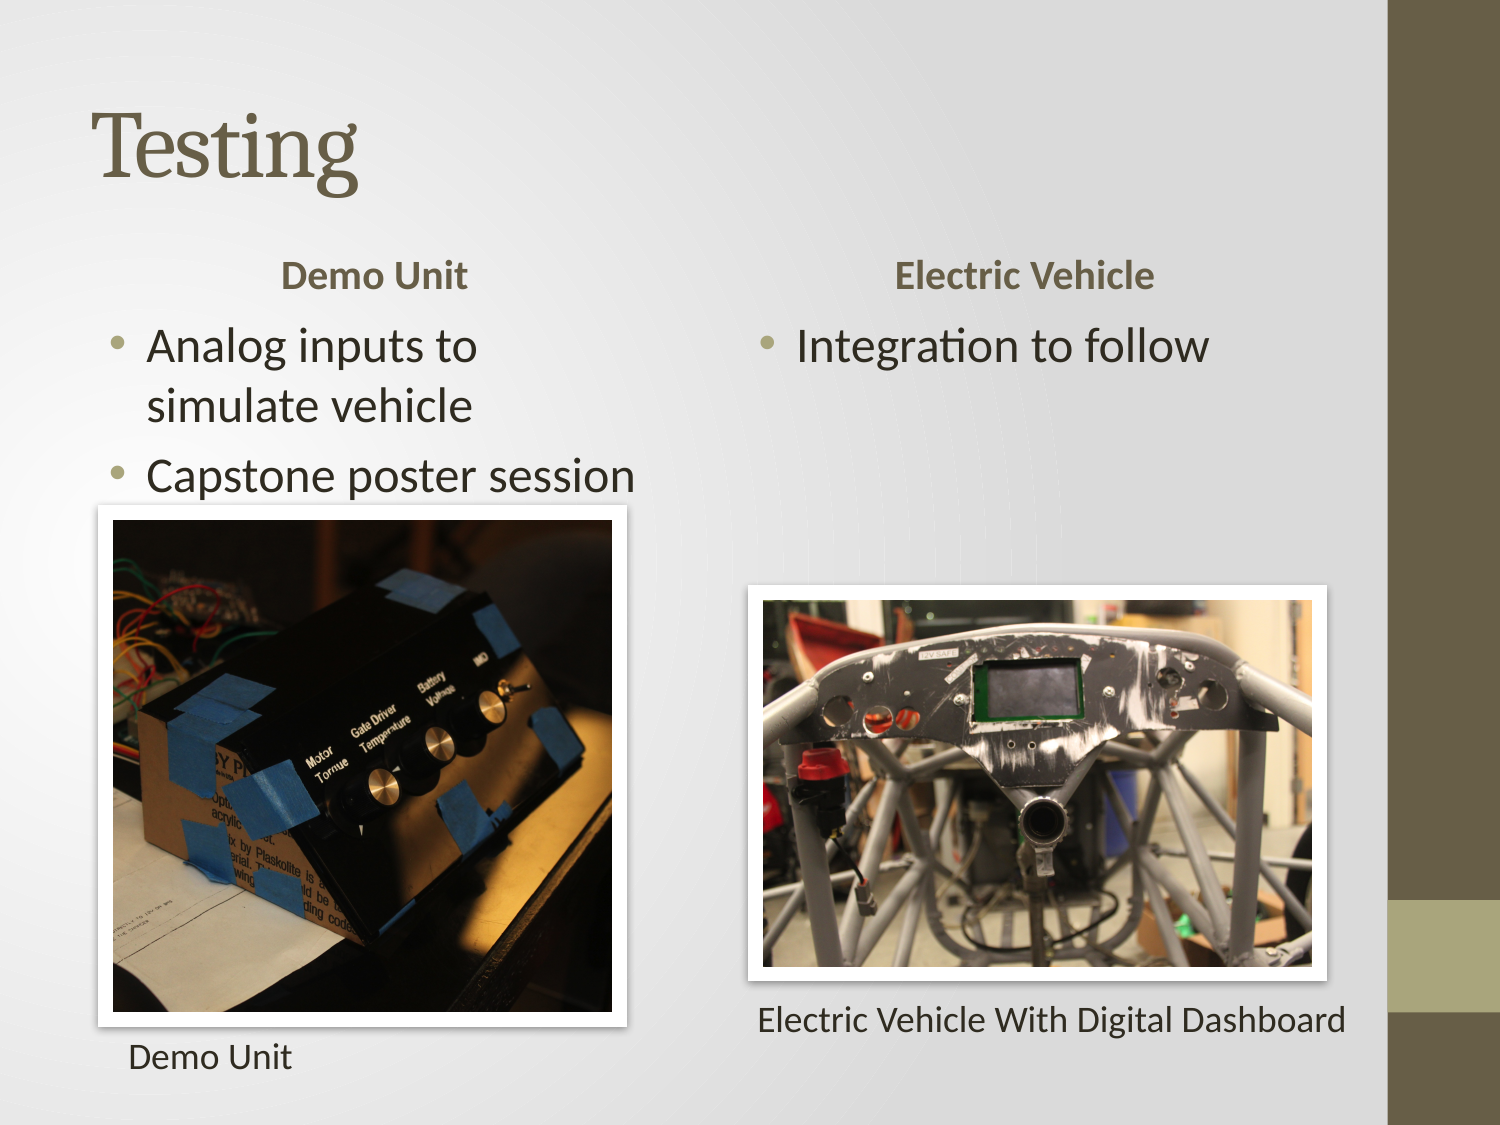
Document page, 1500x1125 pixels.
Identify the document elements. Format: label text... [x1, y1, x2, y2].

list Integration to follow [725, 304, 1325, 954]
list Demo Unit [75, 200, 675, 304]
picture [111, 519, 613, 1013]
text_box Electric Vehicle With Digital Dashboard [742, 987, 1363, 1048]
title Testing [75, 45, 1325, 233]
list Electric Vehicle [725, 200, 1325, 304]
list Analog inputs to simulate vehicle Capstone poster session [75, 304, 675, 954]
text_box Demo Unit [113, 1024, 309, 1085]
picture [761, 599, 1313, 968]
